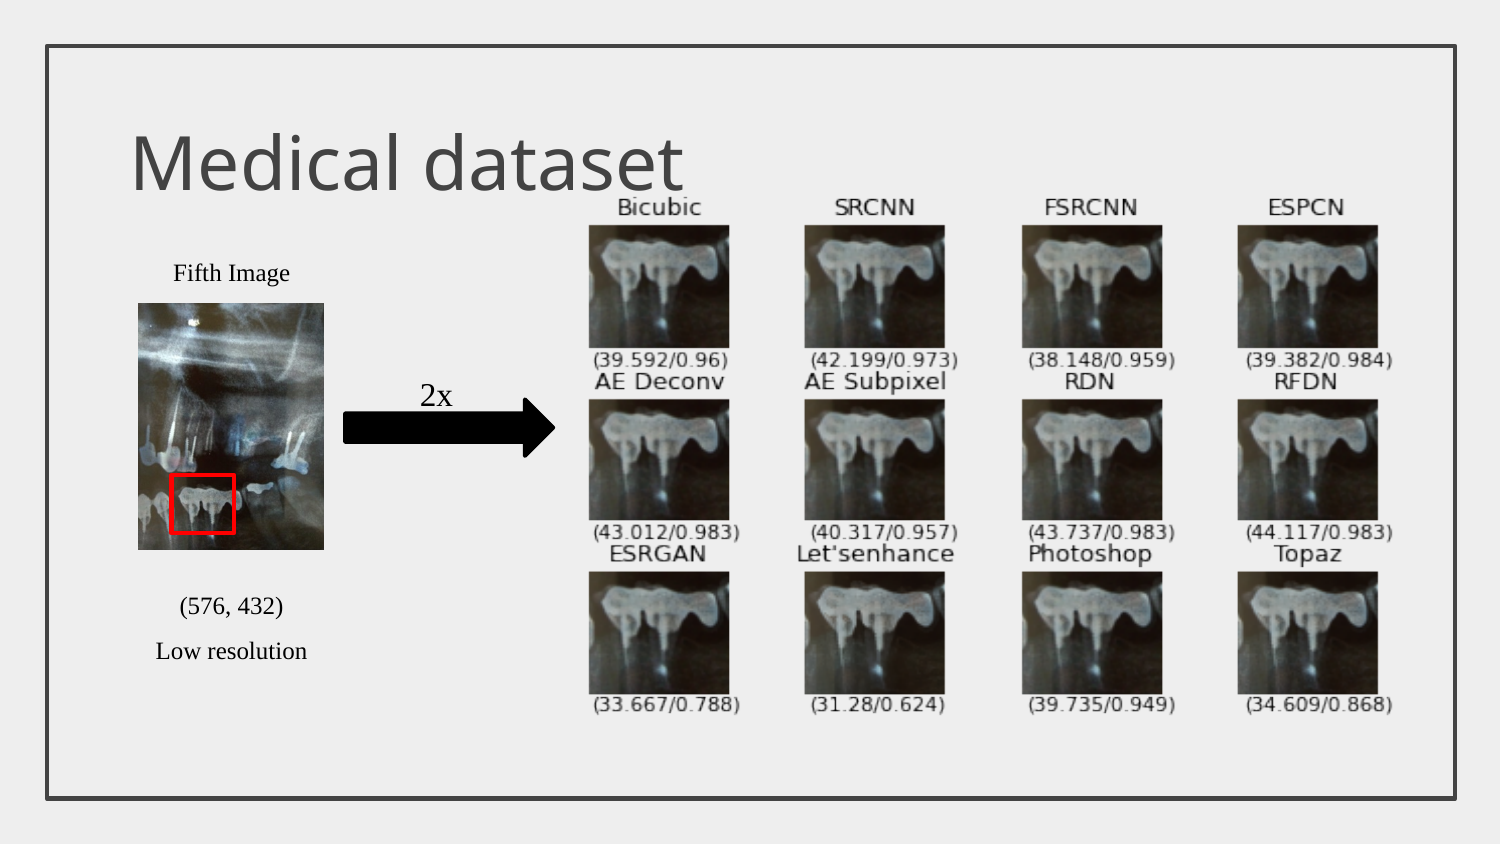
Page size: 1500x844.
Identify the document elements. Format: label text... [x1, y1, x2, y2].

text_box (576, 432) Low resolution [138, 566, 332, 654]
text_box 2x [404, 344, 497, 403]
title Medical dataset [115, 100, 1302, 223]
text_box [343, 397, 556, 458]
picture [574, 184, 1407, 727]
picture [138, 303, 324, 550]
text_box Fifth Image [138, 233, 332, 322]
